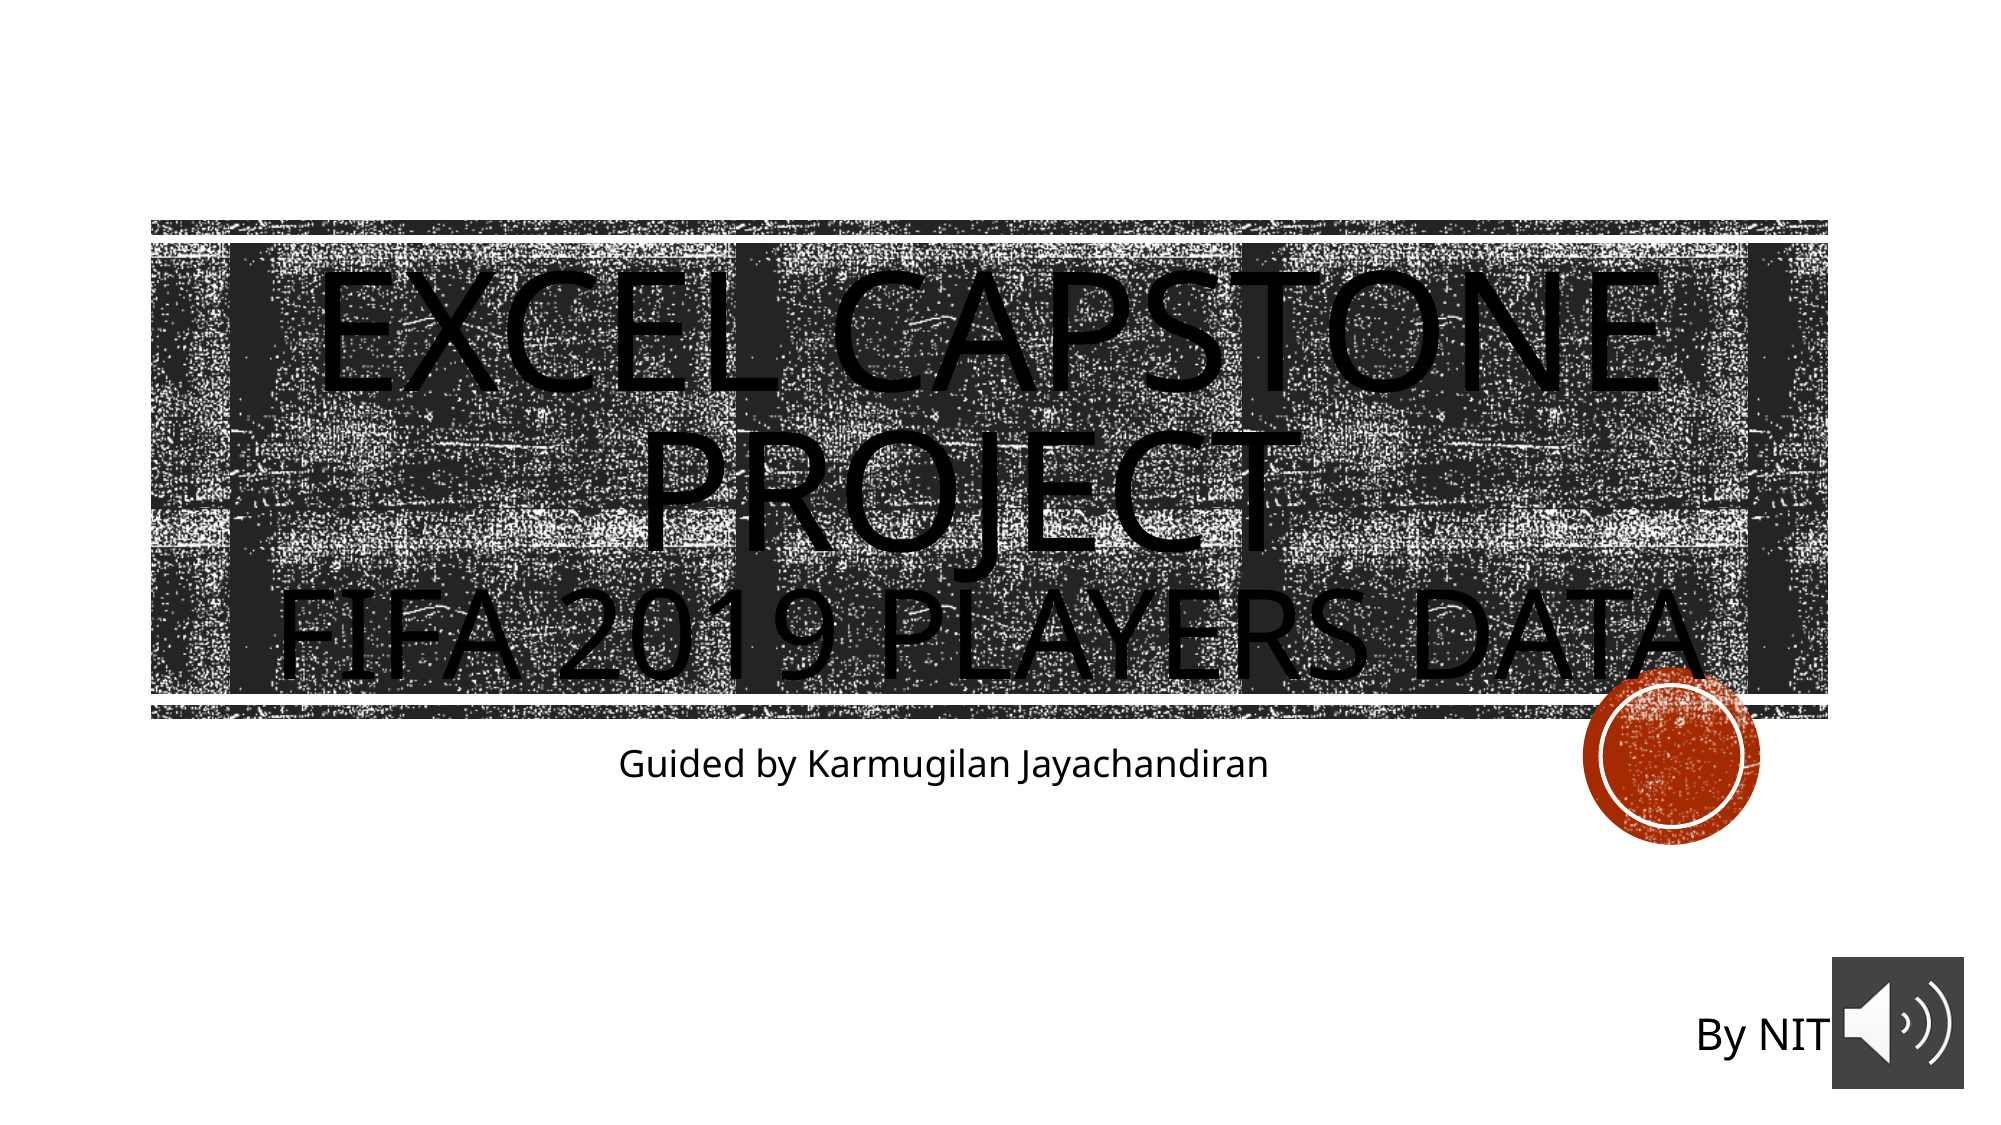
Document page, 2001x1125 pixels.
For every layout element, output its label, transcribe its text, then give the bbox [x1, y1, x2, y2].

picture [1832, 957, 1964, 1089]
title EXCEL Capstone Project FIFA 2019 Players Data [172, 234, 1808, 733]
text_box Guided by Karmugilan Jayachandiran [603, 732, 1397, 793]
subtitle By NITIN S [1680, 1005, 1830, 1069]
